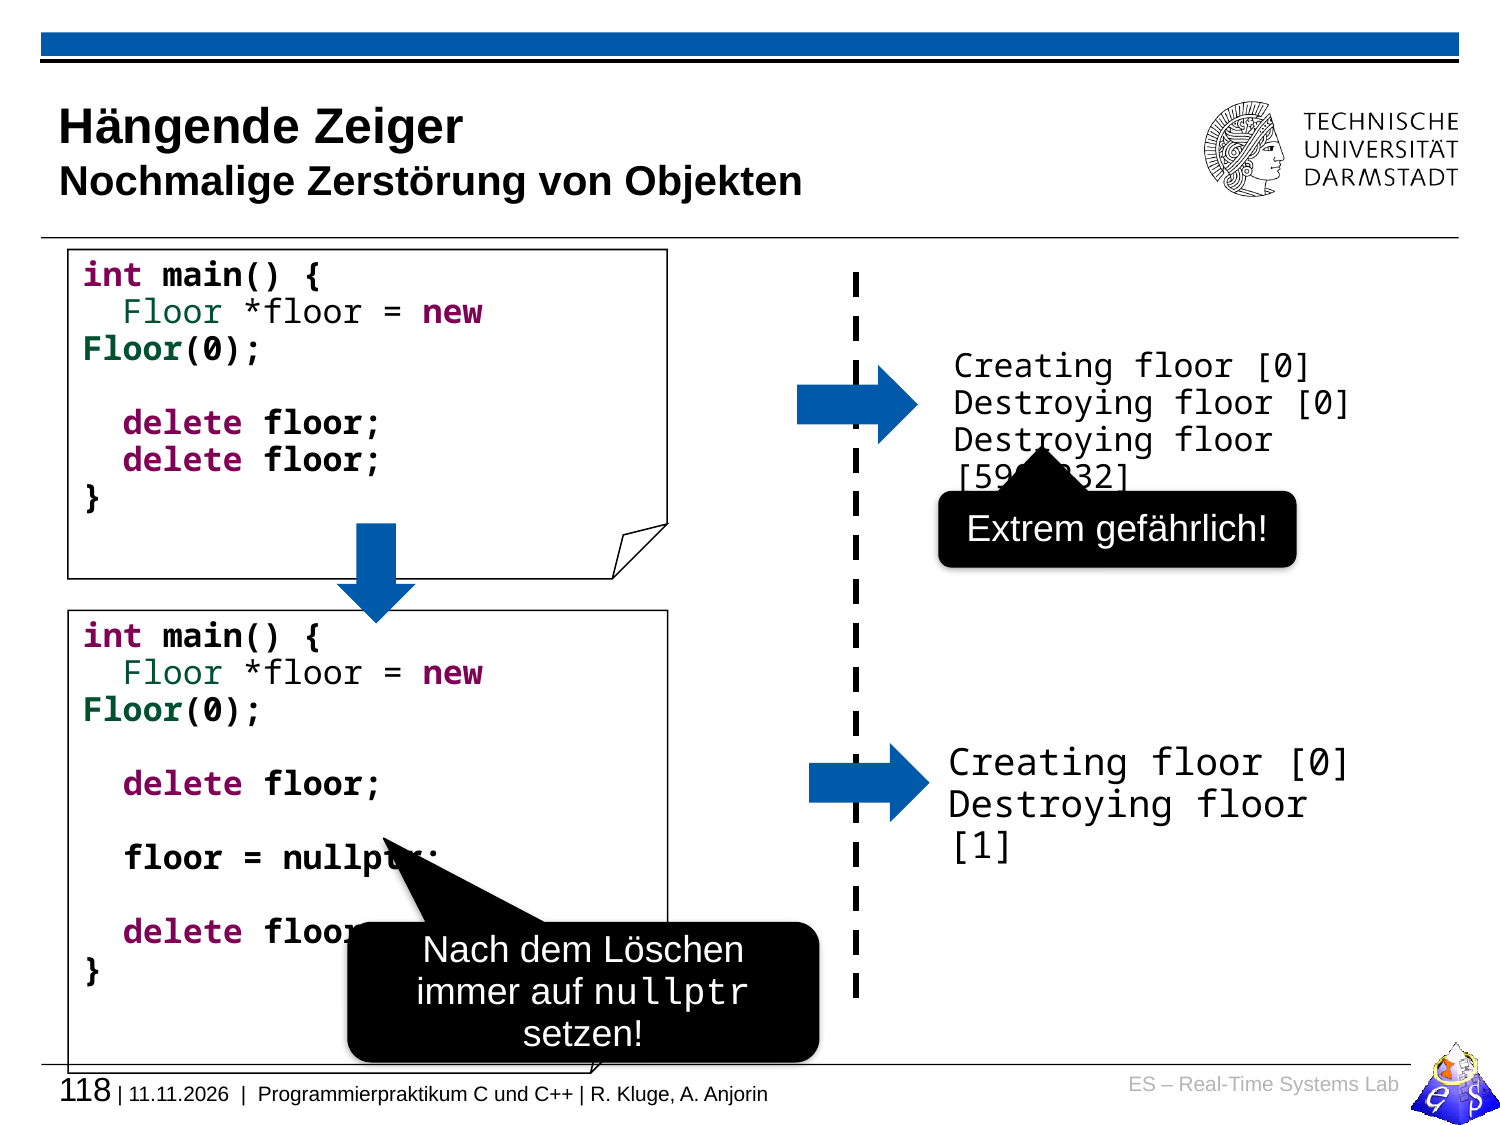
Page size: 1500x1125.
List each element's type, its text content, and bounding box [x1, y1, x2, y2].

text_box [860, 364, 918, 445]
title Hängende Zeiger Nochmalige Zerstörung von Objekten [58, 80, 1187, 218]
text_box [860, 742, 930, 823]
text_box Extrem gefährlich! [938, 445, 1297, 568]
text_box int main() { Floor *floor = new Floor(0); delete floor; floor = nullptr; delete floor; } [68, 610, 668, 1074]
text_box Creating floor [0] Destroying floor [1] [933, 734, 1403, 875]
text_box [809, 762, 851, 803]
text_box [336, 523, 416, 624]
text_box Creating floor [0] Destroying floor [0] Destroying floor [5903232] [939, 340, 1483, 504]
picture [1187, 84, 1483, 214]
picture [1411, 1041, 1500, 1125]
text_box int main() { Floor *floor = new Floor(0); delete floor; delete floor; } [67, 249, 668, 579]
text_box Nach dem Löschen immer auf nullptr setzen! [347, 837, 820, 1063]
text_box [797, 384, 851, 425]
